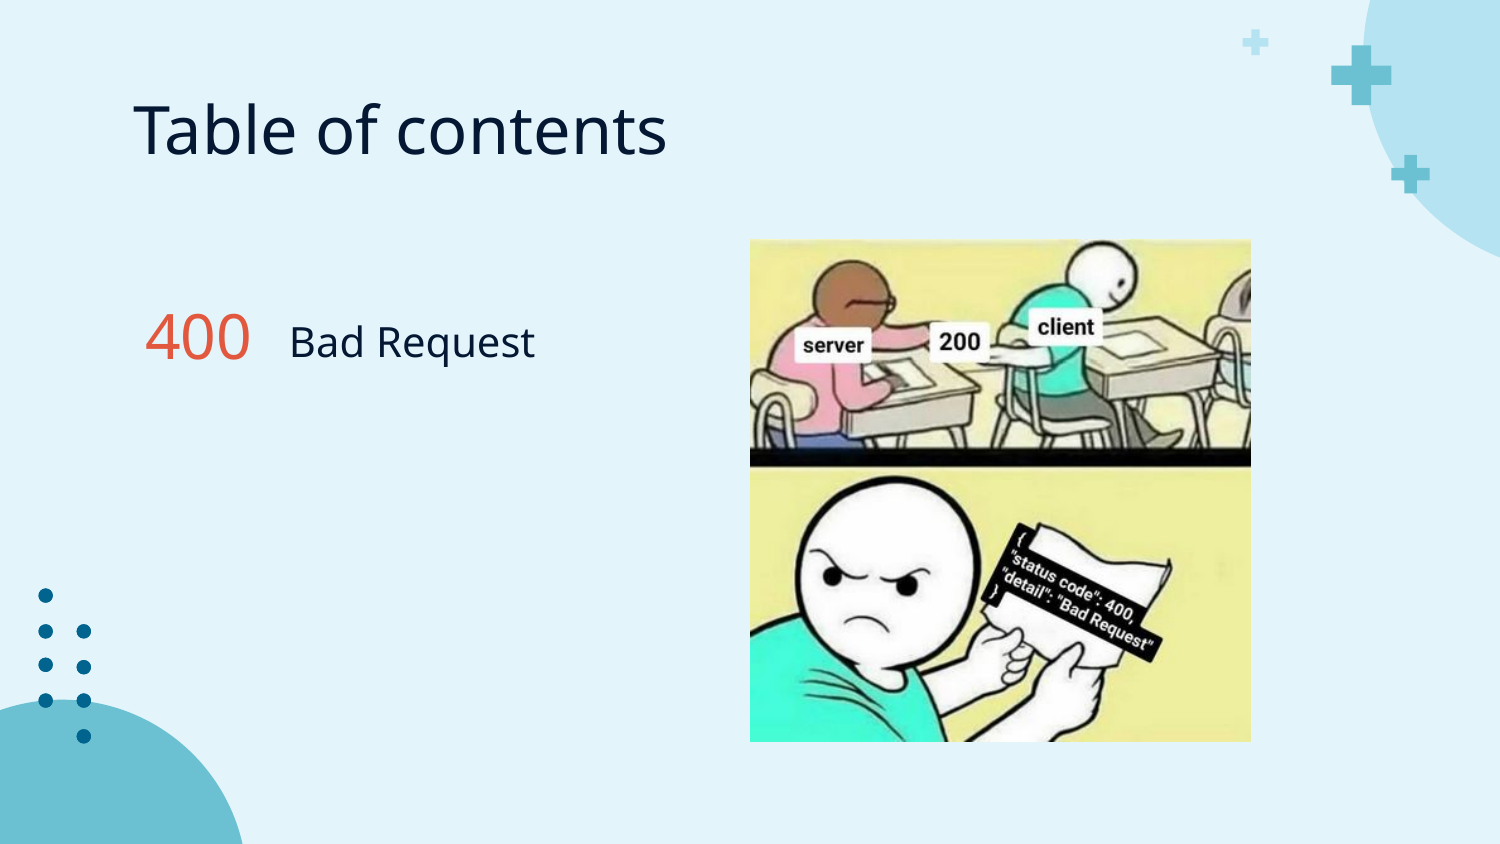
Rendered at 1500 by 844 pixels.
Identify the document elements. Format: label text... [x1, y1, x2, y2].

title 400 [130, 291, 302, 379]
subtitle Bad Request [273, 297, 744, 385]
title Table of contents [118, 72, 1382, 187]
picture [749, 239, 1252, 742]
